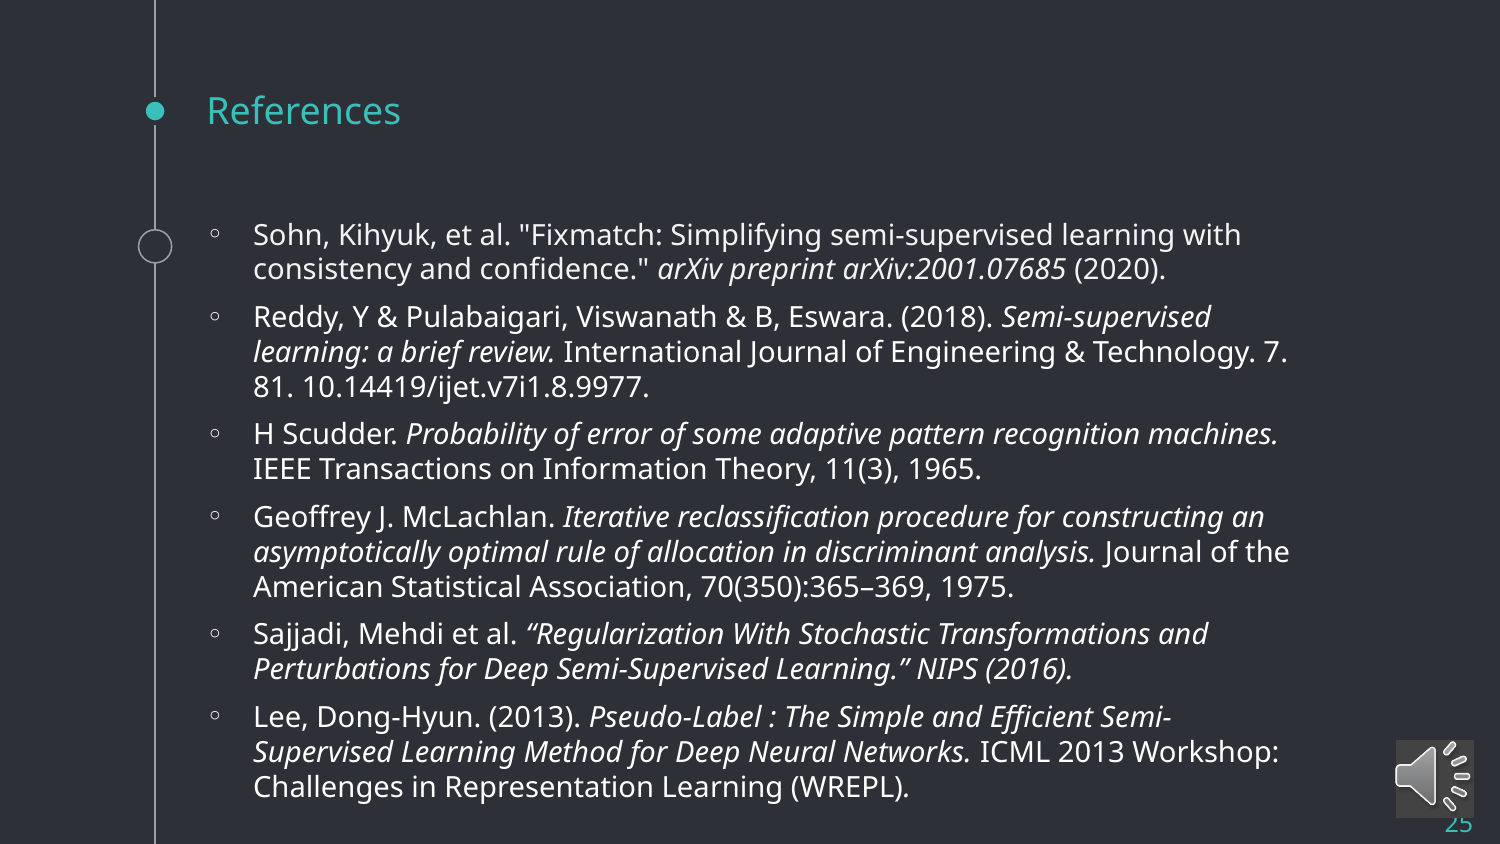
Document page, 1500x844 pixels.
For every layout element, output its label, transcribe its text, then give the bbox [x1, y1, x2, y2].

list Sohn, Kihyuk, et al. "Fixmatch: Simplifying semi-supervised learning with consistency and confidence." arXiv preprint arXiv:2001.07685 (2020). Reddy, Y & Pulabaigari, Viswanath & B, Eswara. (2018). Semi-supervised learning: a brief review. International Journal of Engineering & Technology. 7. 81. 10.14419/ijet.v7i1.8.9977. H Scudder. Probability of error of some adaptive pattern recognition machines. IEEE Transactions on Information Theory, 11(3), 1965. Geoffrey J. McLachlan. Iterative reclassification procedure for constructing an asymptotically optimal rule of allocation in discriminant analysis. Journal of the American Statistical Association, 70(350):365–369, 1975. Sajjadi, Mehdi et al. “Regularization With Stochastic Transformations and Perturbations for Deep Semi-Supervised Learning.” NIPS (2016). Lee, Dong-Hyun. (2013). Pseudo-Label : The Simple and Efficient Semi-Supervised Learning Method for Deep Neural Networks. ICML 2013 Workshop: Challenges in Representation Learning (WREPL). [191, 200, 1317, 655]
list Sohn, Kihyuk, et al. "Fixmatch: Simplifying semi-supervised learning with consistency and confidence." arXiv preprint arXiv:2001.07685 (2020). Reddy, Y & Pulabaigari, Viswanath & B, Eswara. (2018). Semi-supervised learning: a brief review. International Journal of Engineering & Technology. 7. 81. 10.14419/ijet.v7i1.8.9977. H Scudder. Probability of error of some adaptive pattern recognition machines. IEEE Transactions on Information Theory, 11(3), 1965. Geoffrey J. McLachlan. Iterative reclassification procedure for constructing an asymptotically optimal rule of allocation in discriminant analysis. Journal of the American Statistical Association, 70(350):365–369, 1975. Sajjadi, Mehdi et al. “Regularization With Stochastic Transformations and Perturbations for Deep Semi-Supervised Learning.” NIPS (2016). Lee, Dong-Hyun. (2013). Pseudo-Label : The Simple and Efficient Semi-Supervised Learning Method for Deep Neural Networks. ICML 2013 Workshop: Challenges in Representation Learning (WREPL). [191, 744, 1317, 844]
picture [1394, 738, 1476, 819]
text_box [191, 655, 1451, 744]
slide_number 25 [1398, 792, 1489, 844]
title References [191, 90, 1317, 147]
